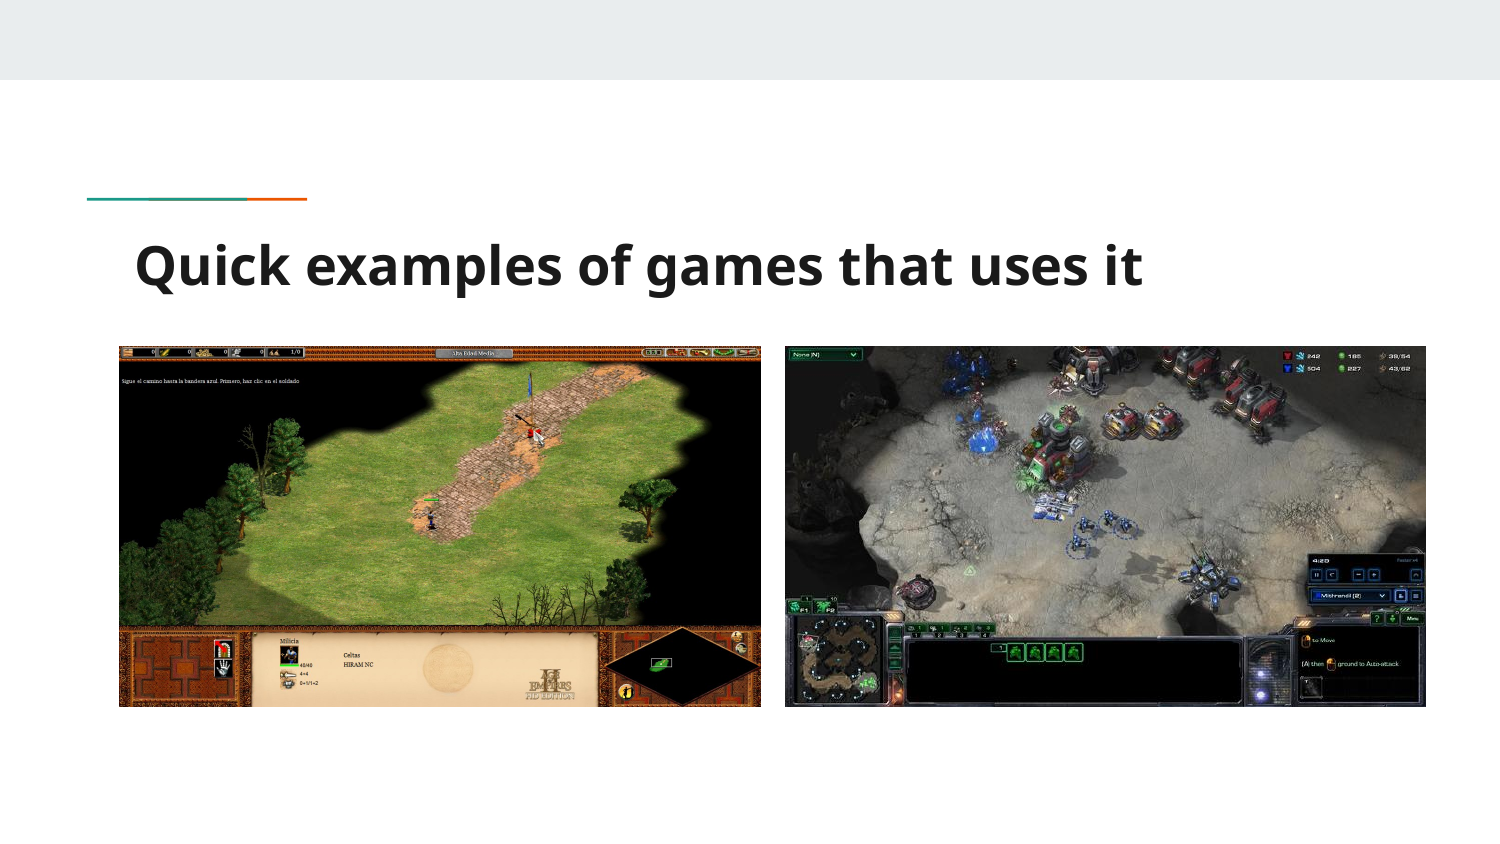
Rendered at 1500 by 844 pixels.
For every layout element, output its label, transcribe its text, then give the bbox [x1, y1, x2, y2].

picture [784, 346, 1426, 707]
picture [119, 346, 761, 707]
title Quick examples of games that uses it [119, 216, 1381, 305]
